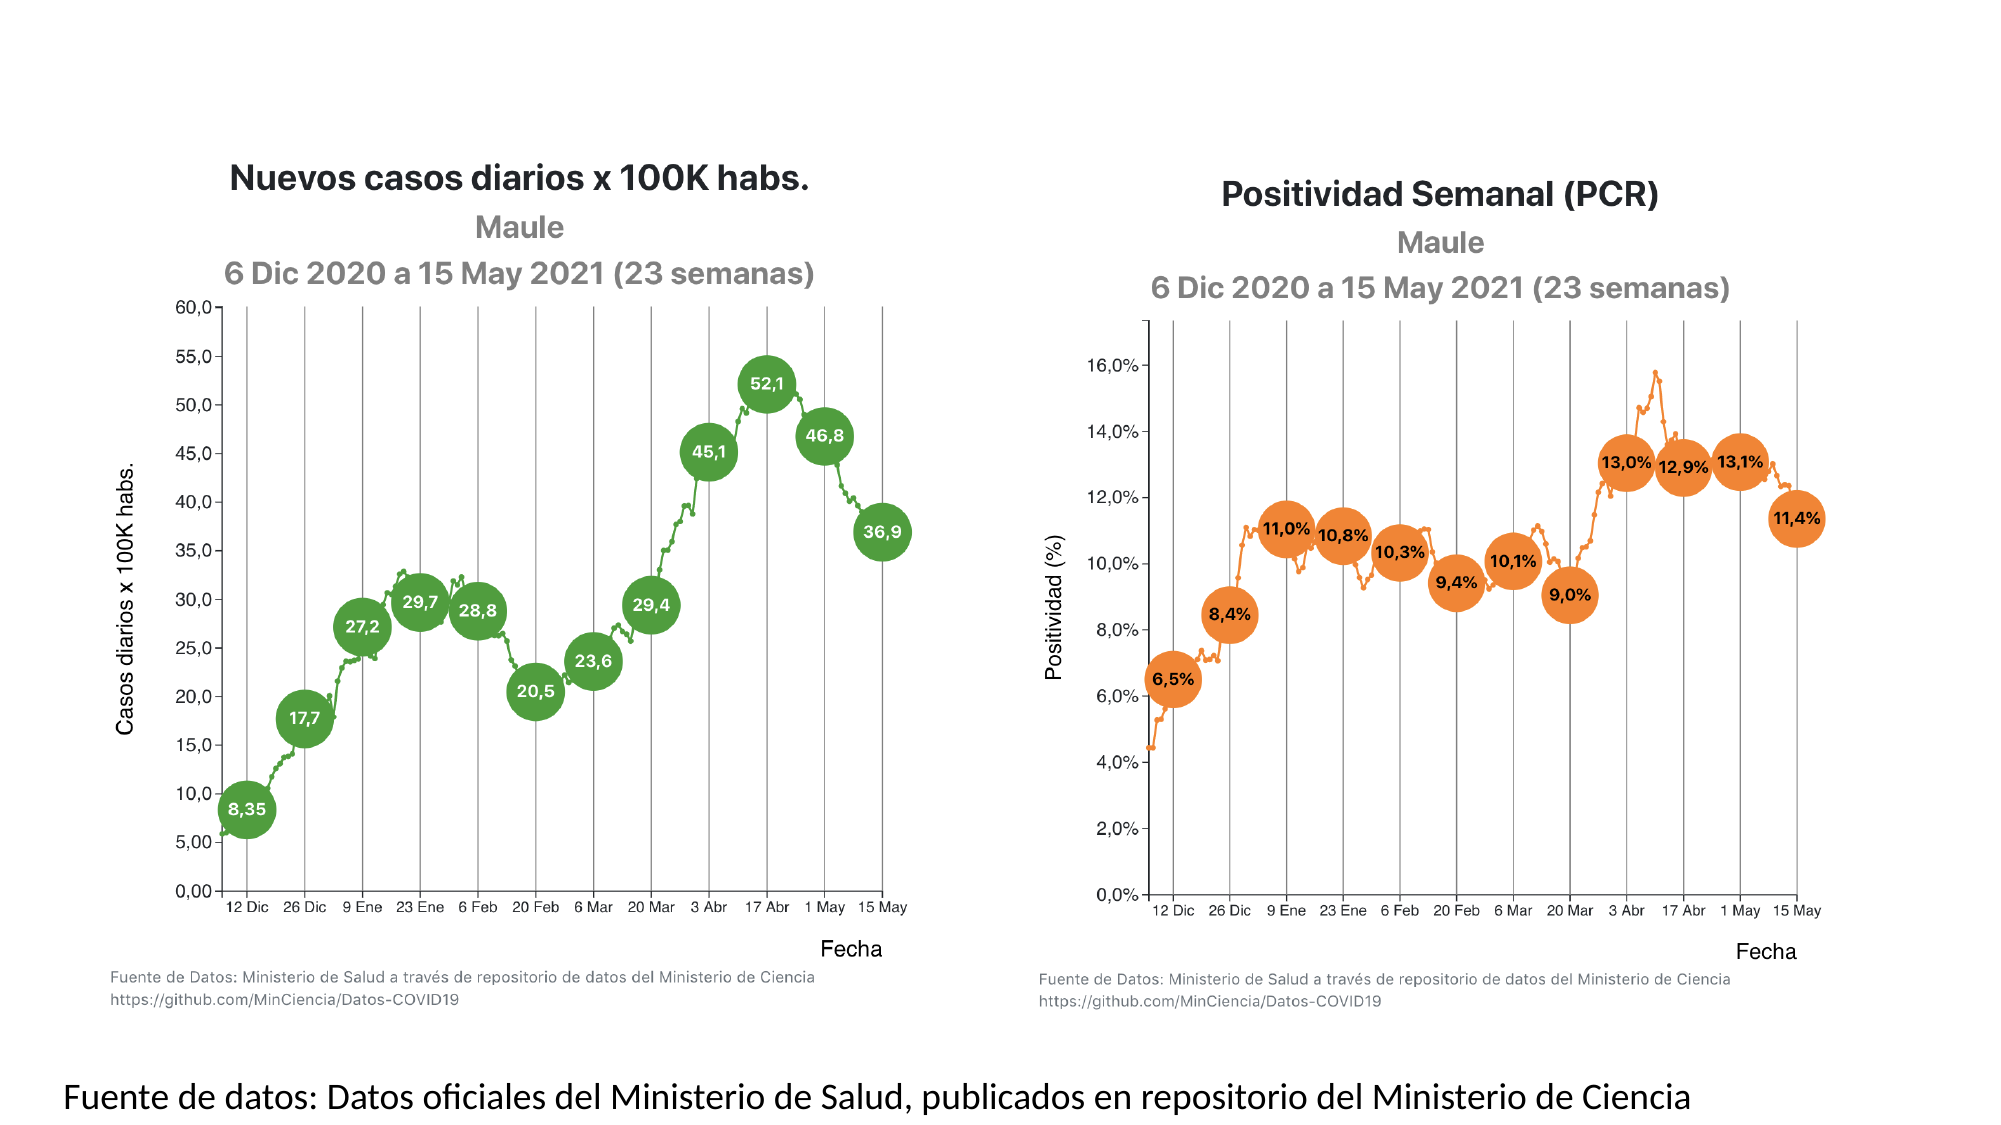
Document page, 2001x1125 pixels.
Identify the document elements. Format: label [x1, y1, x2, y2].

picture [89, 153, 931, 1020]
picture [1014, 153, 1857, 1020]
